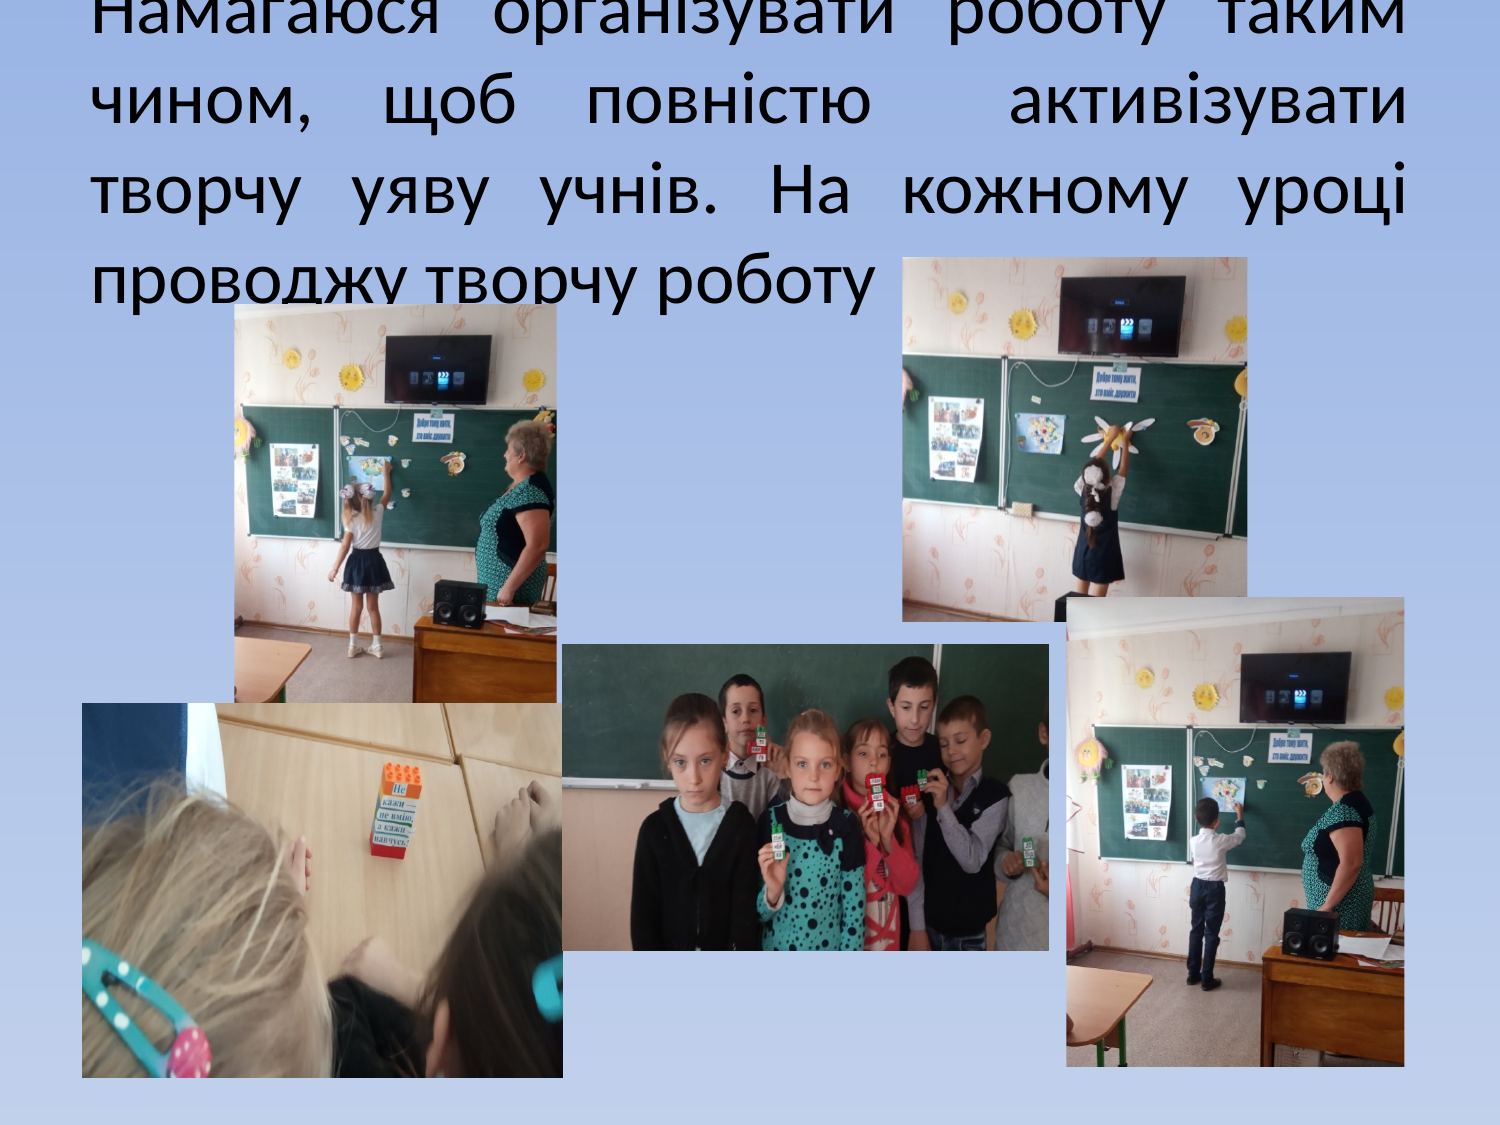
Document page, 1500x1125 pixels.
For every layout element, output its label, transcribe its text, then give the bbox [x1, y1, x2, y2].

picture [81, 644, 1050, 1079]
title Намагаюся організувати роботу таким чином, щоб повністю активізувати творчу уяву учнів. На кожному уроці проводжу творчу роботу [75, 45, 1425, 233]
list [234, 304, 557, 701]
picture [902, 257, 1405, 1067]
